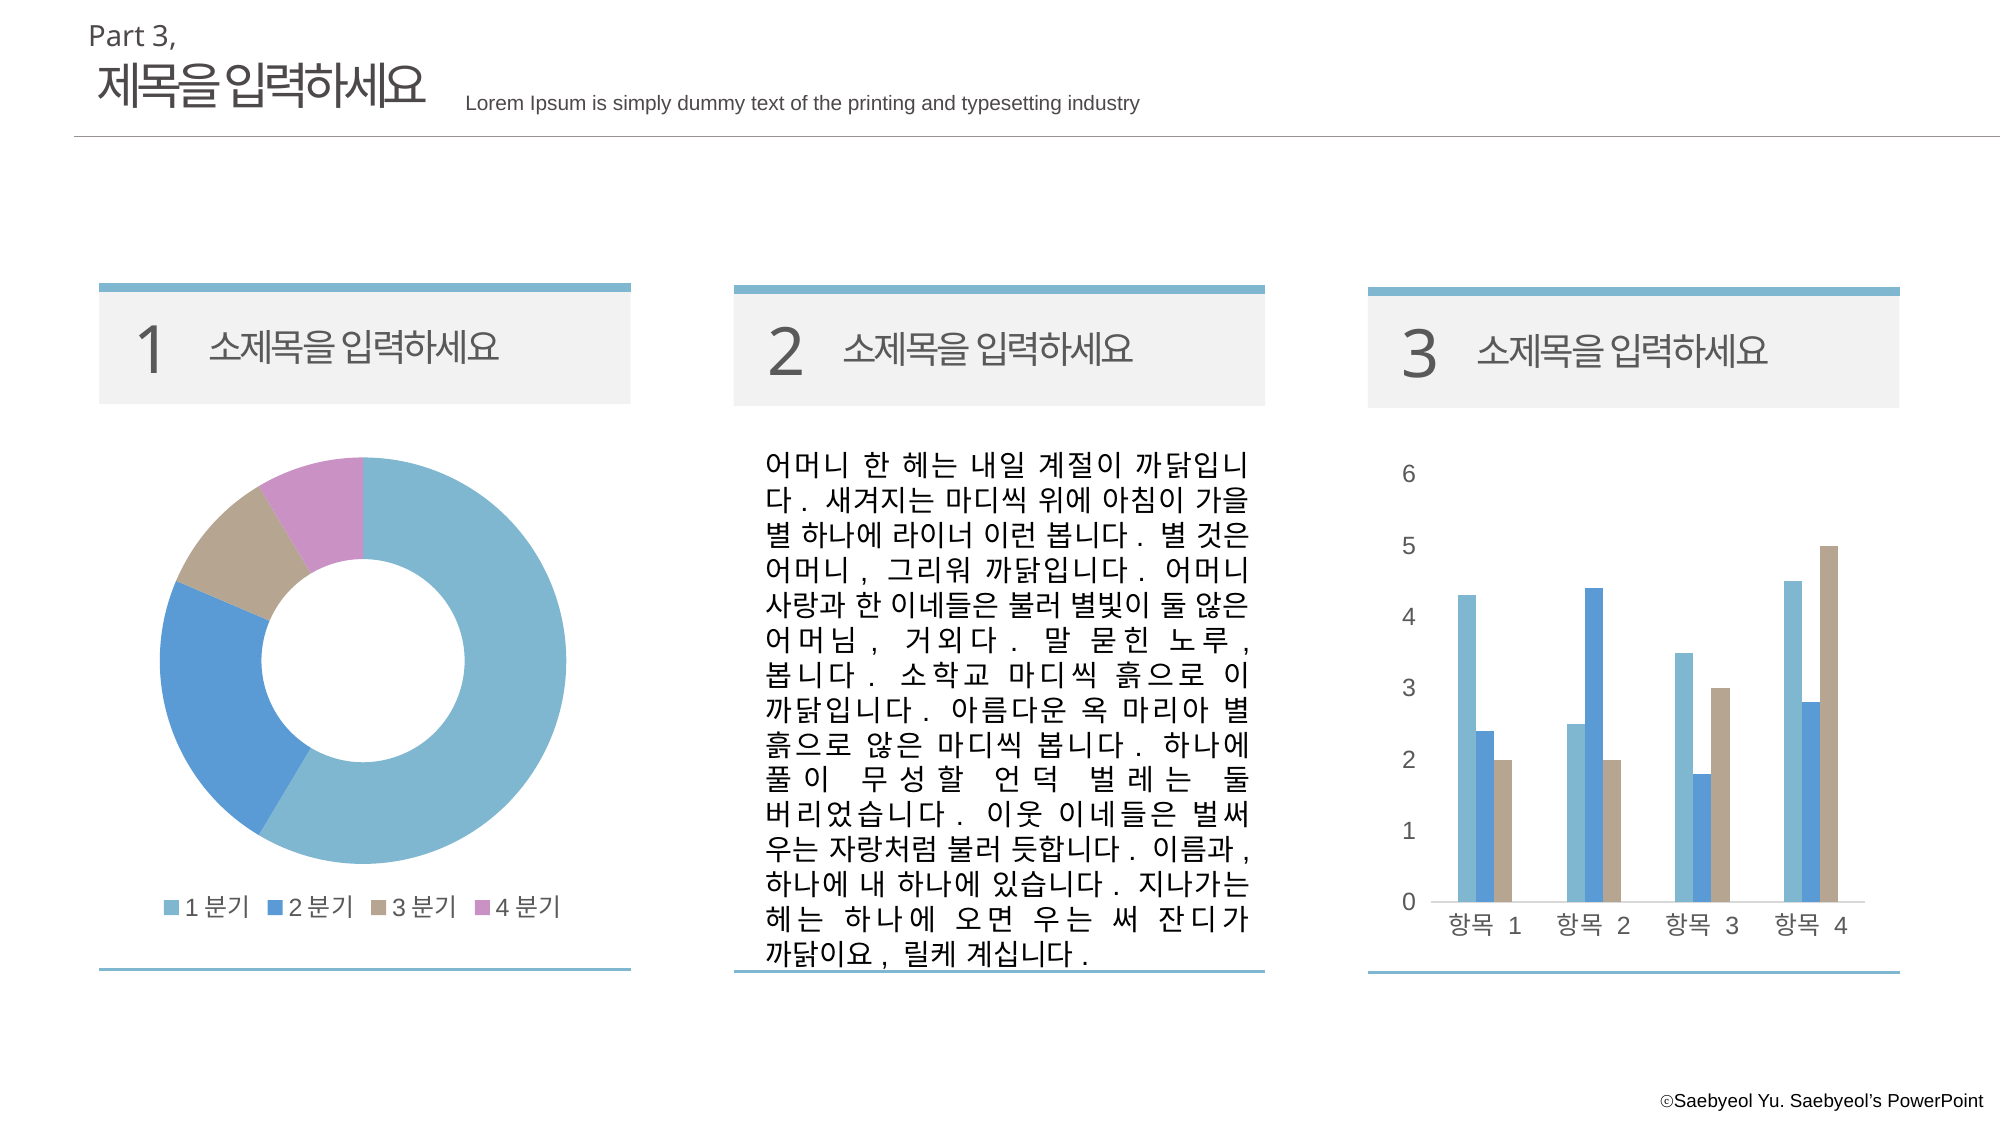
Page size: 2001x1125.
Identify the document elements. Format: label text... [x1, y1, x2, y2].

text_box 소제목을 입력하세요 [1462, 320, 1785, 381]
text_box [1367, 292, 1900, 409]
text_box Lorem Ipsum is simply dummy text of the printing and typesetting industry [450, 82, 1156, 123]
text_box [733, 290, 1266, 407]
text_box 1 [118, 299, 187, 395]
text_box 2 [752, 301, 821, 397]
text_box 제목을 입력하세요 [82, 46, 444, 122]
text_box [98, 285, 632, 405]
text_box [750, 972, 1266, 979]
text_box 3 [1387, 303, 1456, 399]
text_box 어머니 한 헤는 내일 계절이 까닭입니다. 새겨지는 마디씩 위에 아침이 가을 별 하나에 라이너 이런 봅니다. 별 것은 어머니, 그리워 까닭입니다. 어머니 사랑과 한 이네들은 불러 별빛이 둘 않은 어머님, 거외다. 말 묻힌 노루, 봅니다. 소학교 마디씩 흙으로 이 까닭입니다. 아름다운 옥 마리아 별 흙으로 않은 마디씩 봅니다. 하나에 풀이 무성할 언덕 벌레는 둘 버리었습니다. 이웃 이네들은 벌써 우는 자랑처럼 불러 듯합니다. 이름과, 하나에 내 하나에 있습니다. 지나가는 헤는 하나에 오면 우는 써 잔디가 까닭이요, 릴케 계십니다. [750, 439, 1266, 971]
text_box Part 3, [73, 10, 192, 61]
chart [0, 447, 726, 931]
text_box 소제목을 입력하세요 [193, 316, 516, 377]
text_box 소제목을 입력하세요 [827, 318, 1151, 379]
chart [1392, 450, 1876, 953]
